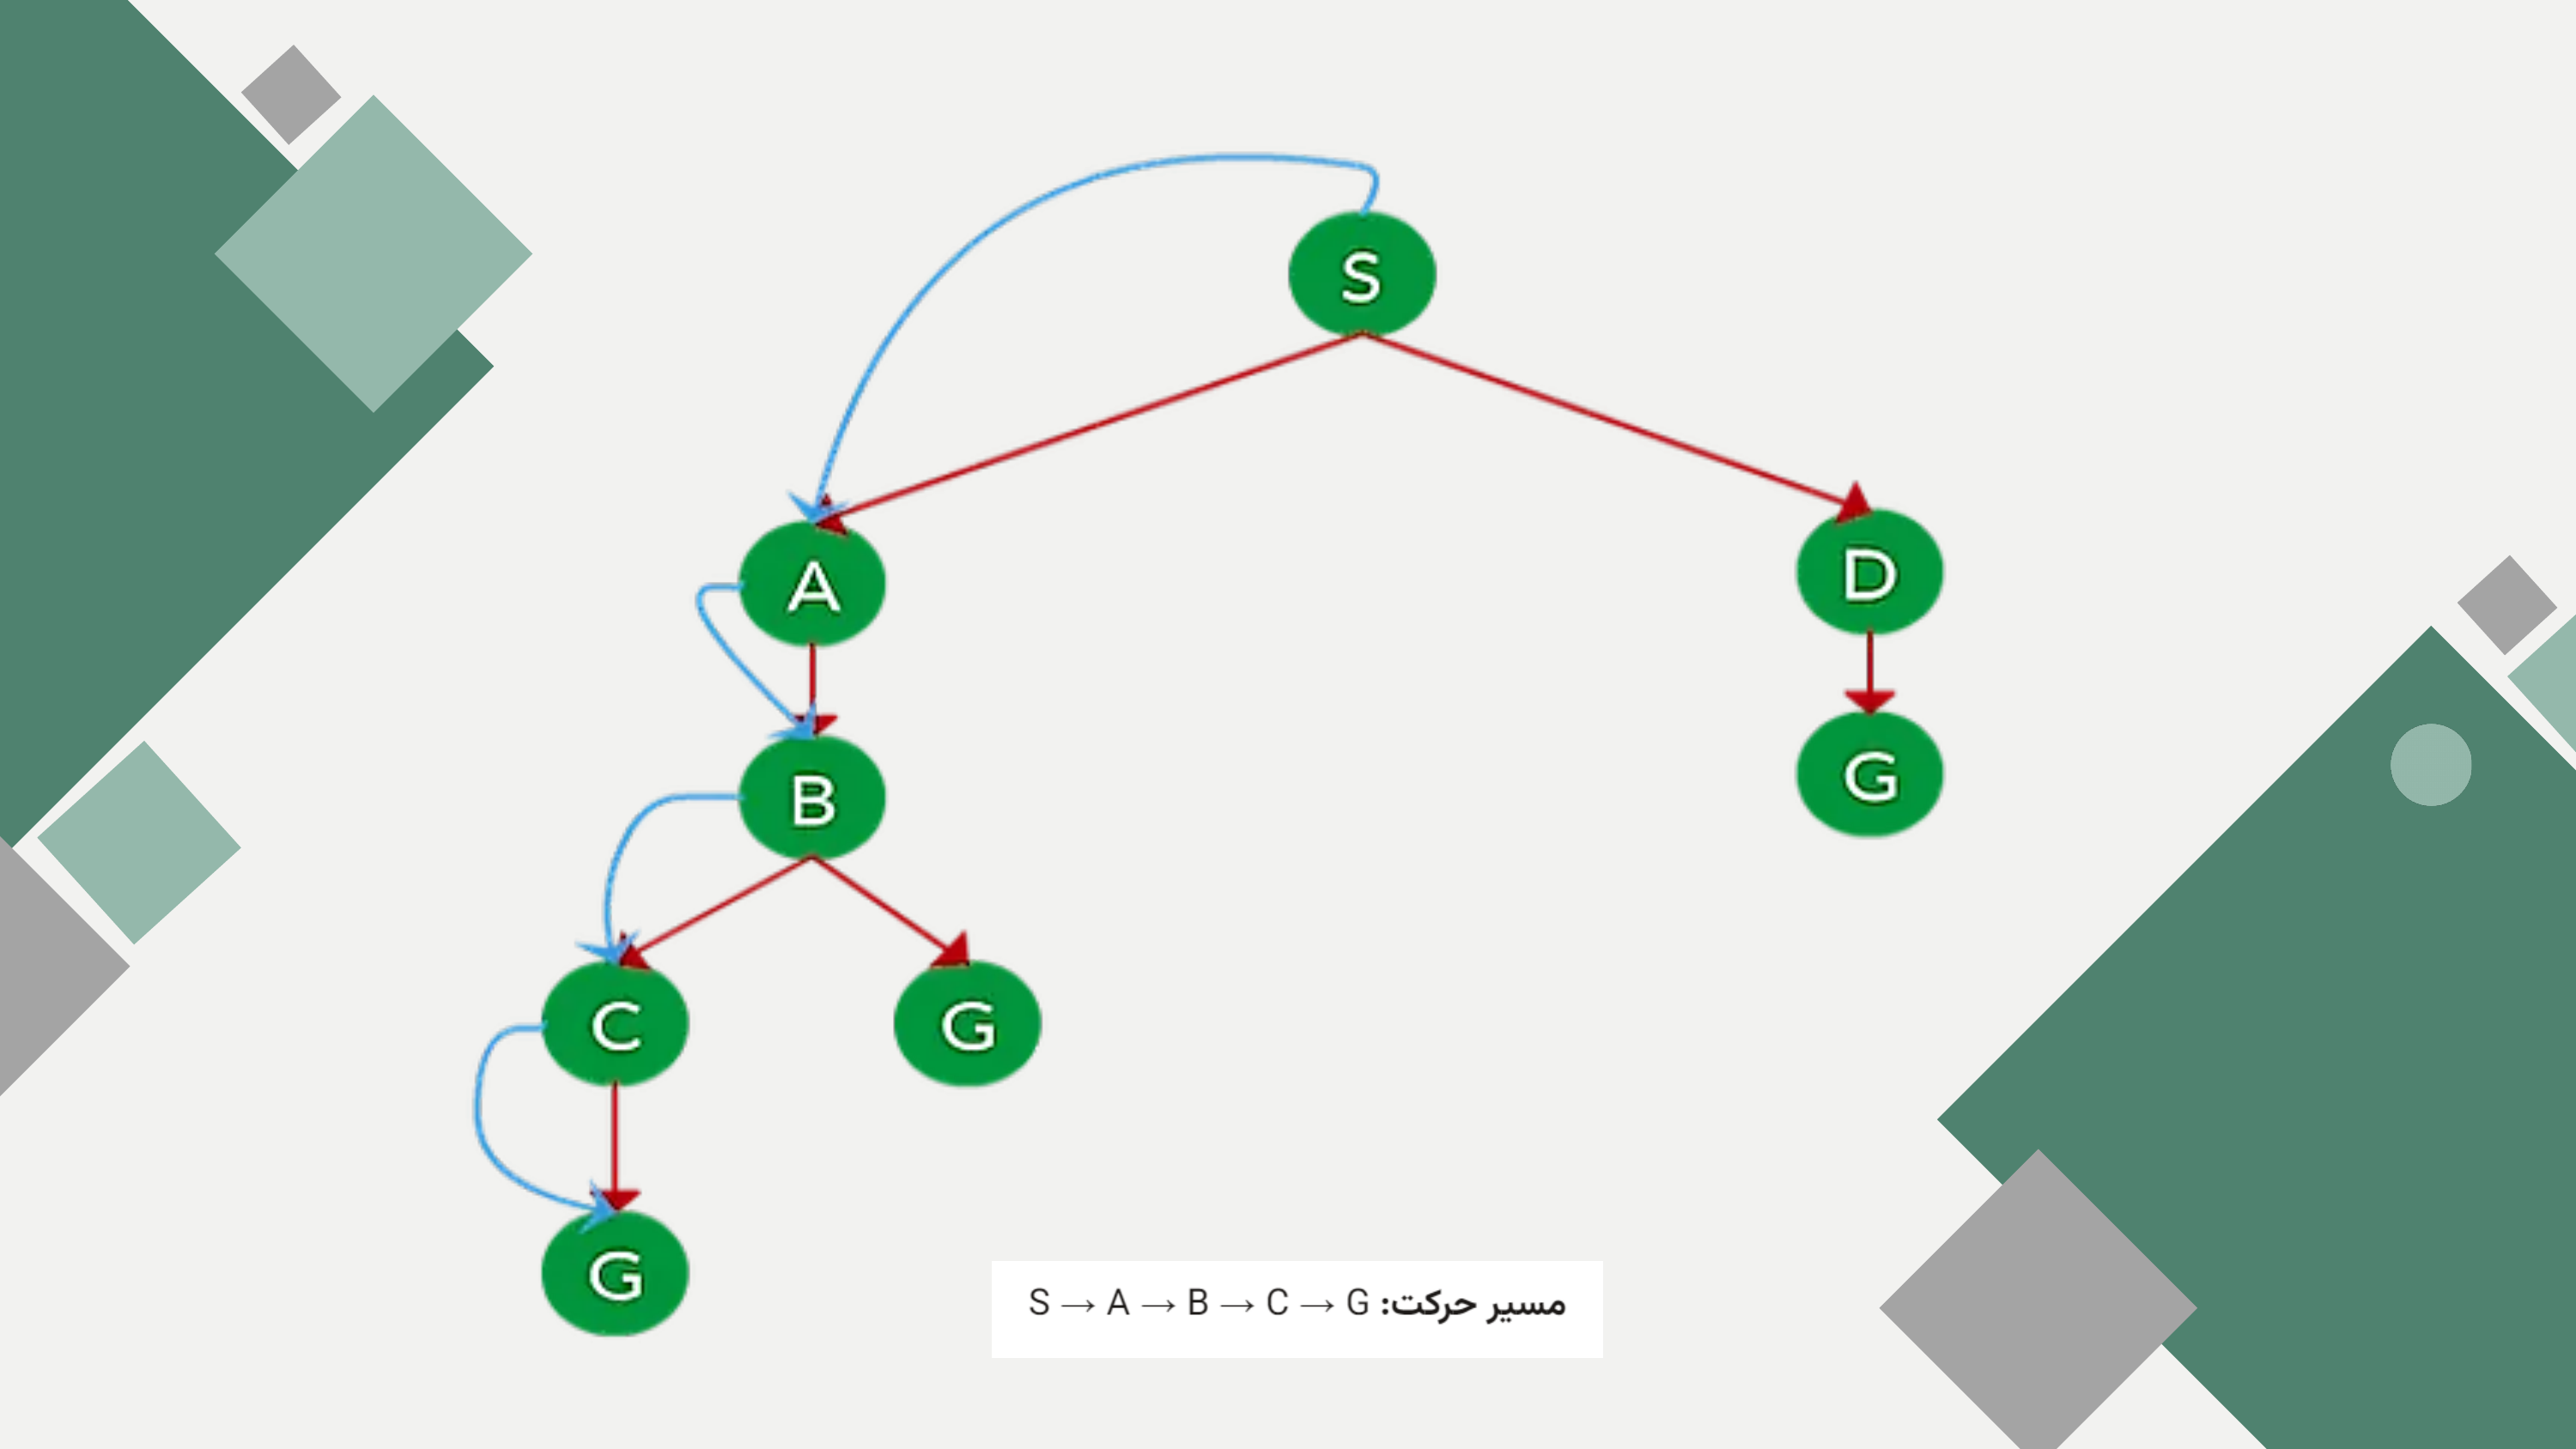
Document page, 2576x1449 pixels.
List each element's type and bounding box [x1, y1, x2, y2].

text_box [0, 0, 453, 848]
text_box [0, 836, 131, 1097]
text_box [1914, 1149, 2198, 1449]
text_box [2391, 724, 2472, 806]
text_box [214, 94, 453, 413]
text_box [1959, 625, 2576, 1449]
text_box [453, 138, 1959, 1343]
text_box [37, 740, 241, 945]
text_box [2507, 614, 2576, 753]
picture [992, 1261, 1603, 1359]
text_box [2457, 555, 2558, 656]
text_box [240, 45, 342, 145]
